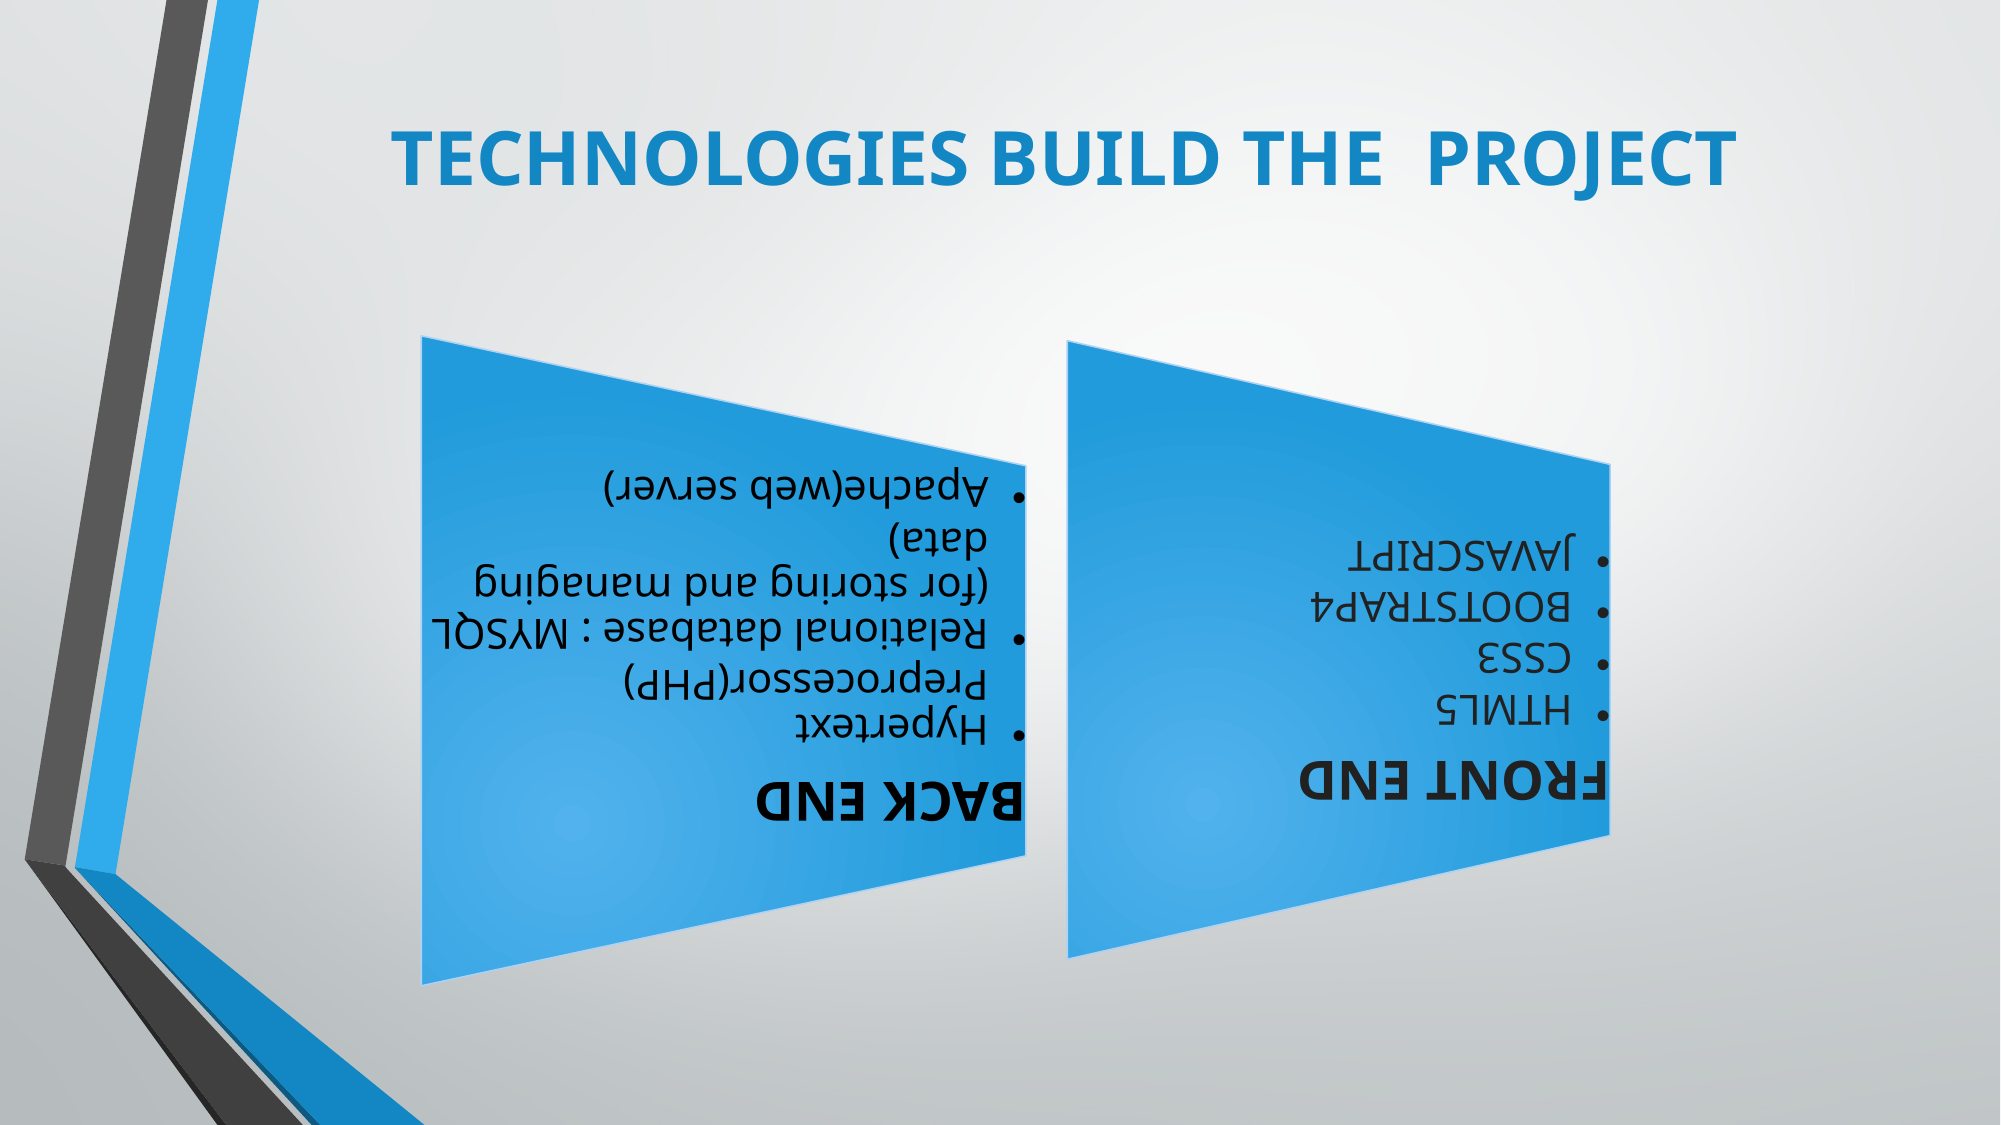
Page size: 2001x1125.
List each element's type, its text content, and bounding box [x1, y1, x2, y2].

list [420, 335, 1631, 987]
title TECHNOLOGIES BUILD THE PROJECT [243, 45, 1887, 267]
